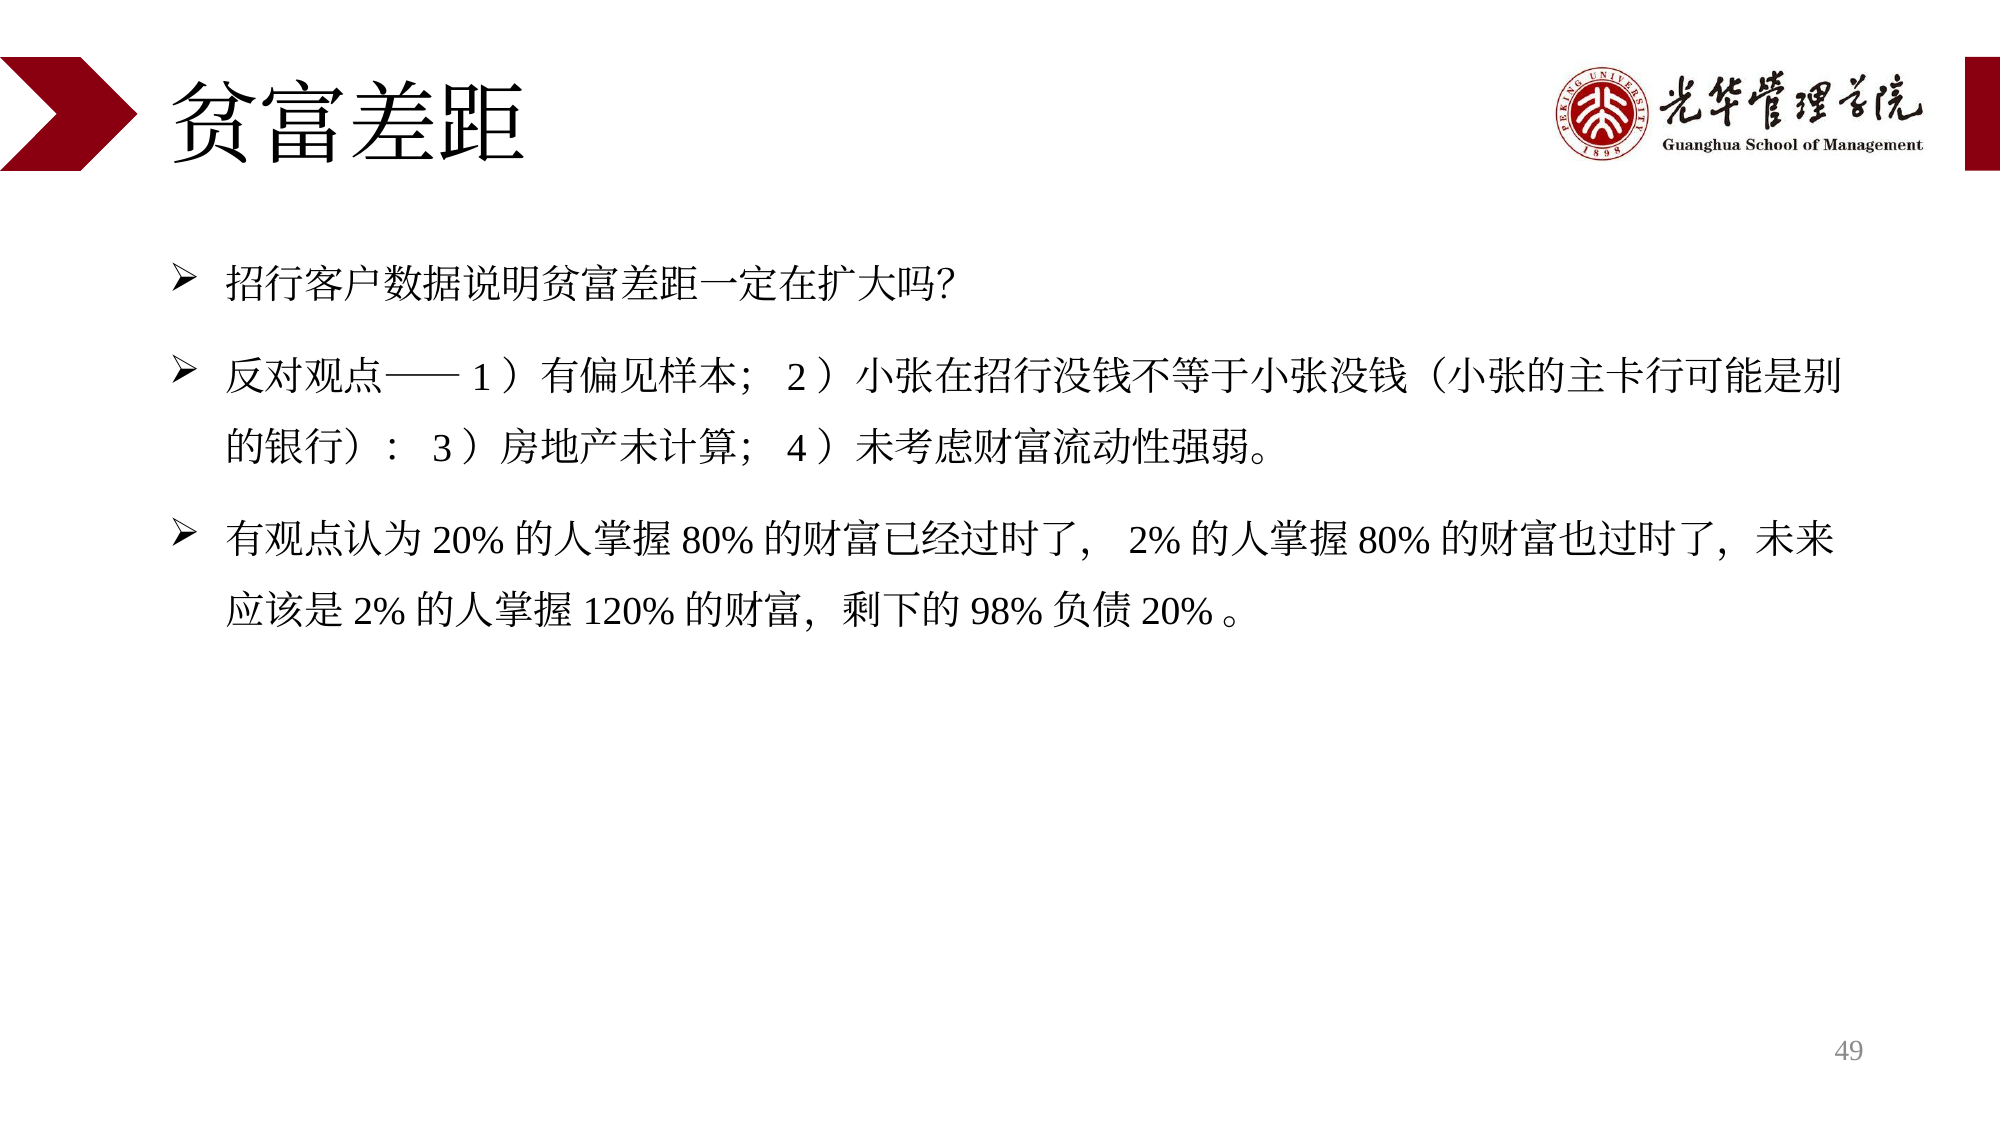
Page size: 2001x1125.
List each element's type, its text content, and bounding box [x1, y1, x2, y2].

list 招行客户数据说明贫富差距一定在扩大吗？ 反对观点——1）有偏见样本；2）小张在招行没钱不等于小张没钱（小张的主卡行可能是别的银行）：3）房地产未计算；4）未考虑财富流动性强弱。 有观点认为20%的人掌握80%的财富已经过时了，2%的人掌握80%的财富也过时了，未来应该是2%的人掌握120%的财富，剩下的98%负债20%。 [154, 227, 1880, 986]
picture [1507, 27, 1965, 200]
title 贫富差距 [154, 59, 1537, 195]
slide_number 49 [1429, 1018, 1880, 1079]
